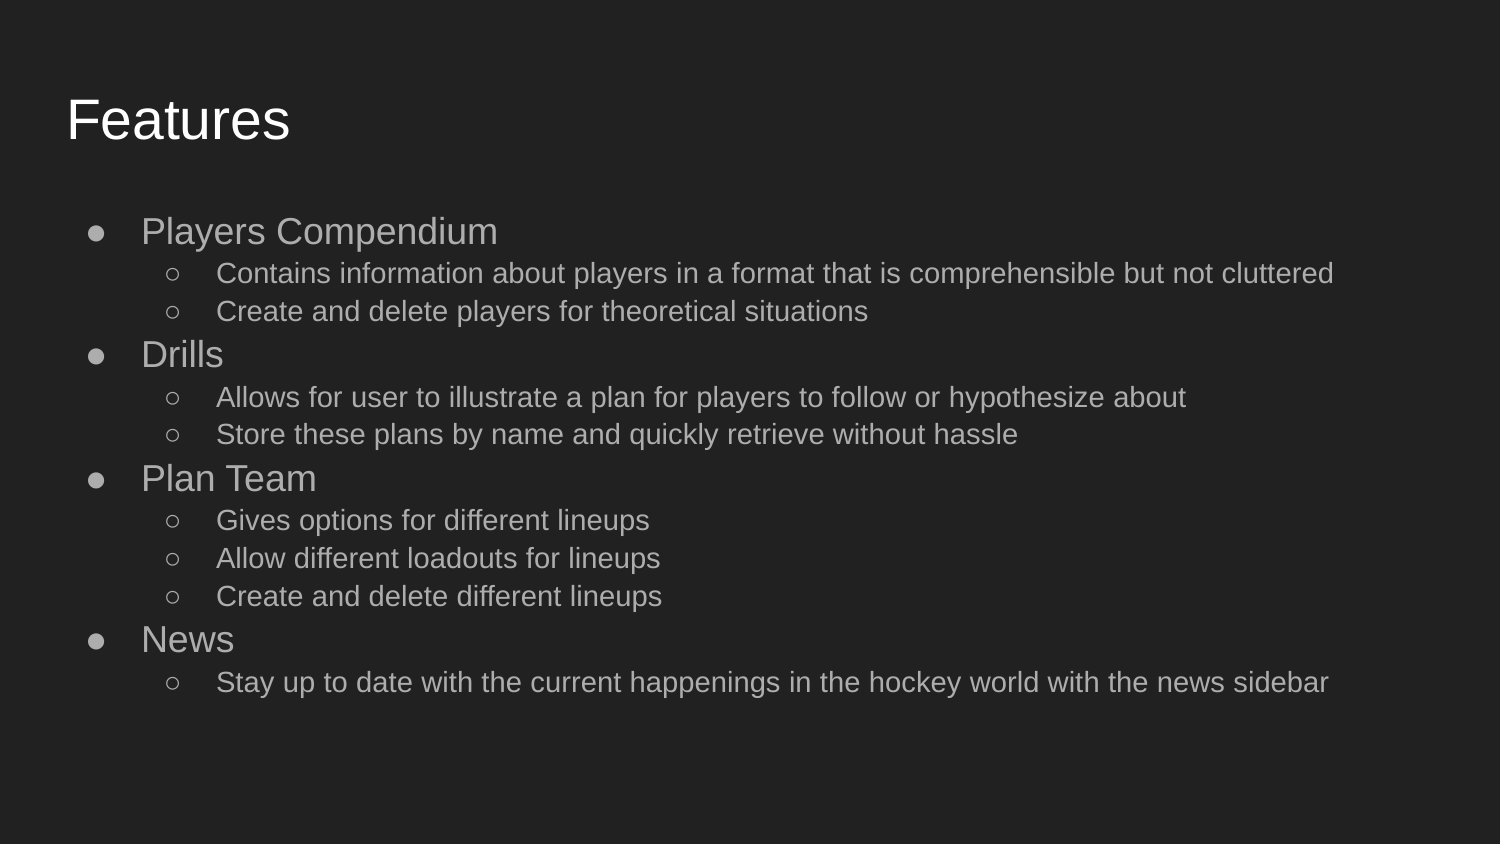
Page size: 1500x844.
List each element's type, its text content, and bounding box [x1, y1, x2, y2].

title Features [51, 72, 1449, 167]
list Players Compendium Contains information about players in a format that is comprehensible but not cluttered Create and delete players for theoretical situations Drills Allows for user to illustrate a plan for players to follow or hypothesize about Store these plans by name and quickly retrieve without hassle Plan Team Gives options for different lineups Allow different loadouts for lineups Create and delete different lineups News Stay up to date with the current happenings in the hockey world with the news sidebar [51, 189, 1449, 750]
